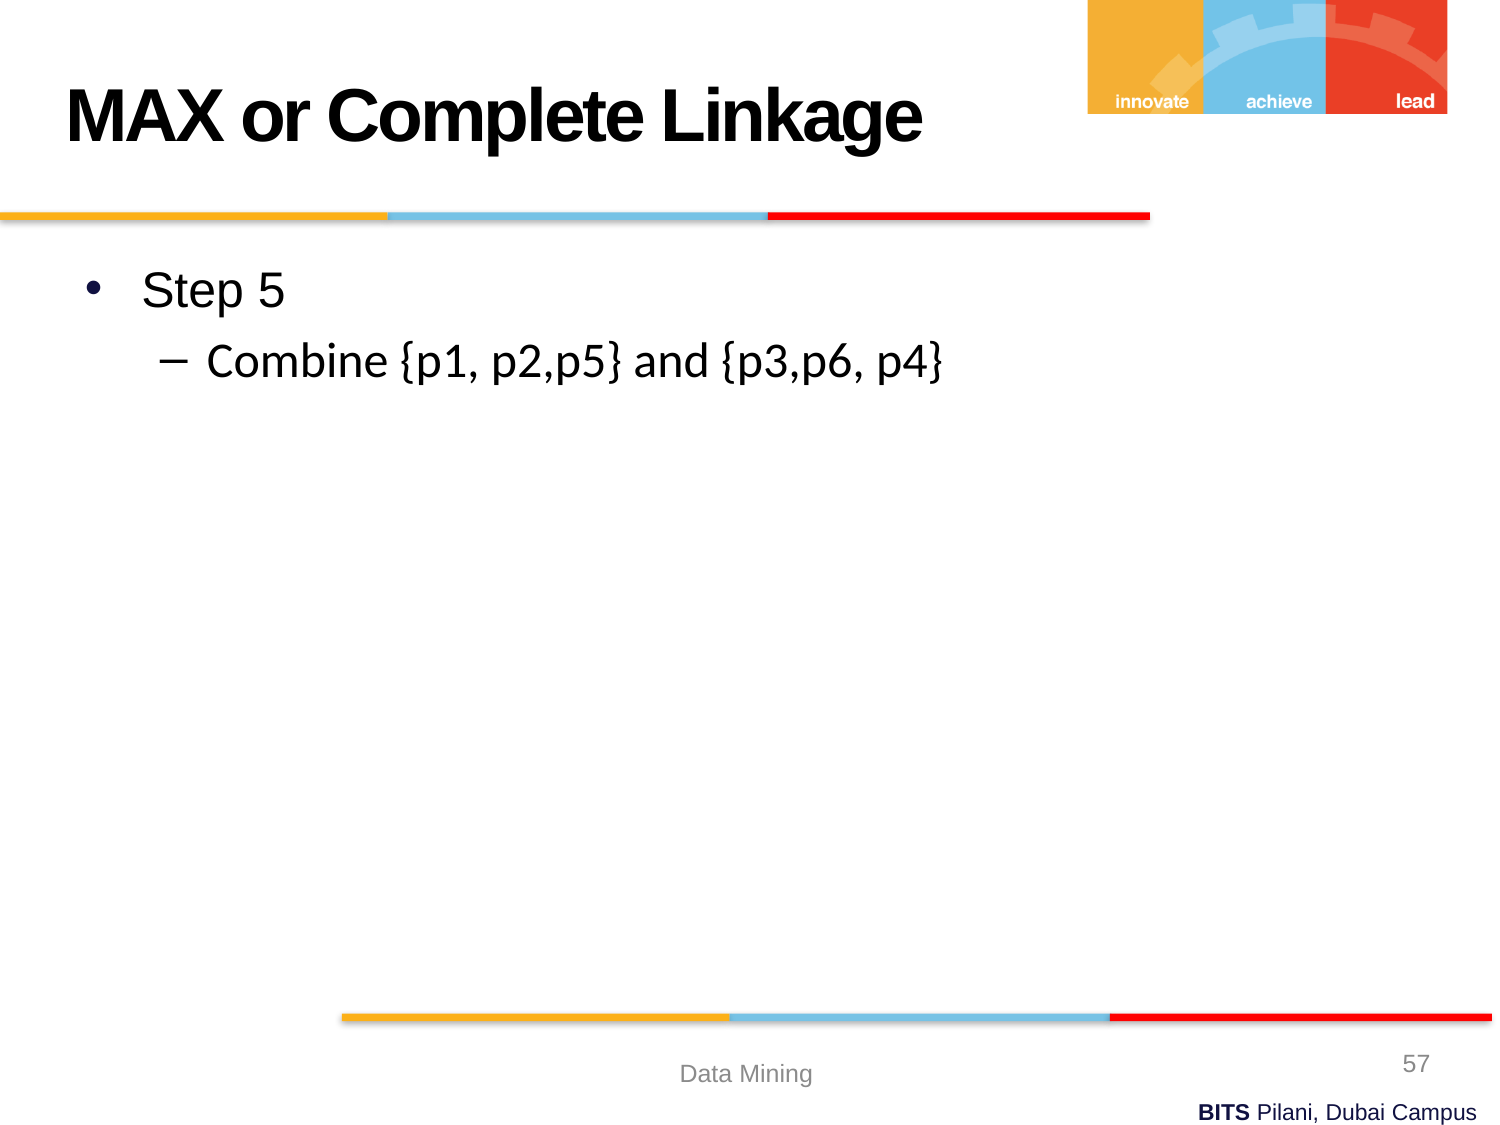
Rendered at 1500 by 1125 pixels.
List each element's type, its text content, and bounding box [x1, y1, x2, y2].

list MAX or Complete Linkage [50, 24, 1088, 213]
footer Data Mining [512, 1042, 988, 1103]
slide_number 57 [1095, 1032, 1446, 1093]
text_box Step 5 Combine {p1, p2,p5} and {p3,p6, p4} [70, 249, 1446, 787]
picture [1087, 0, 1448, 114]
